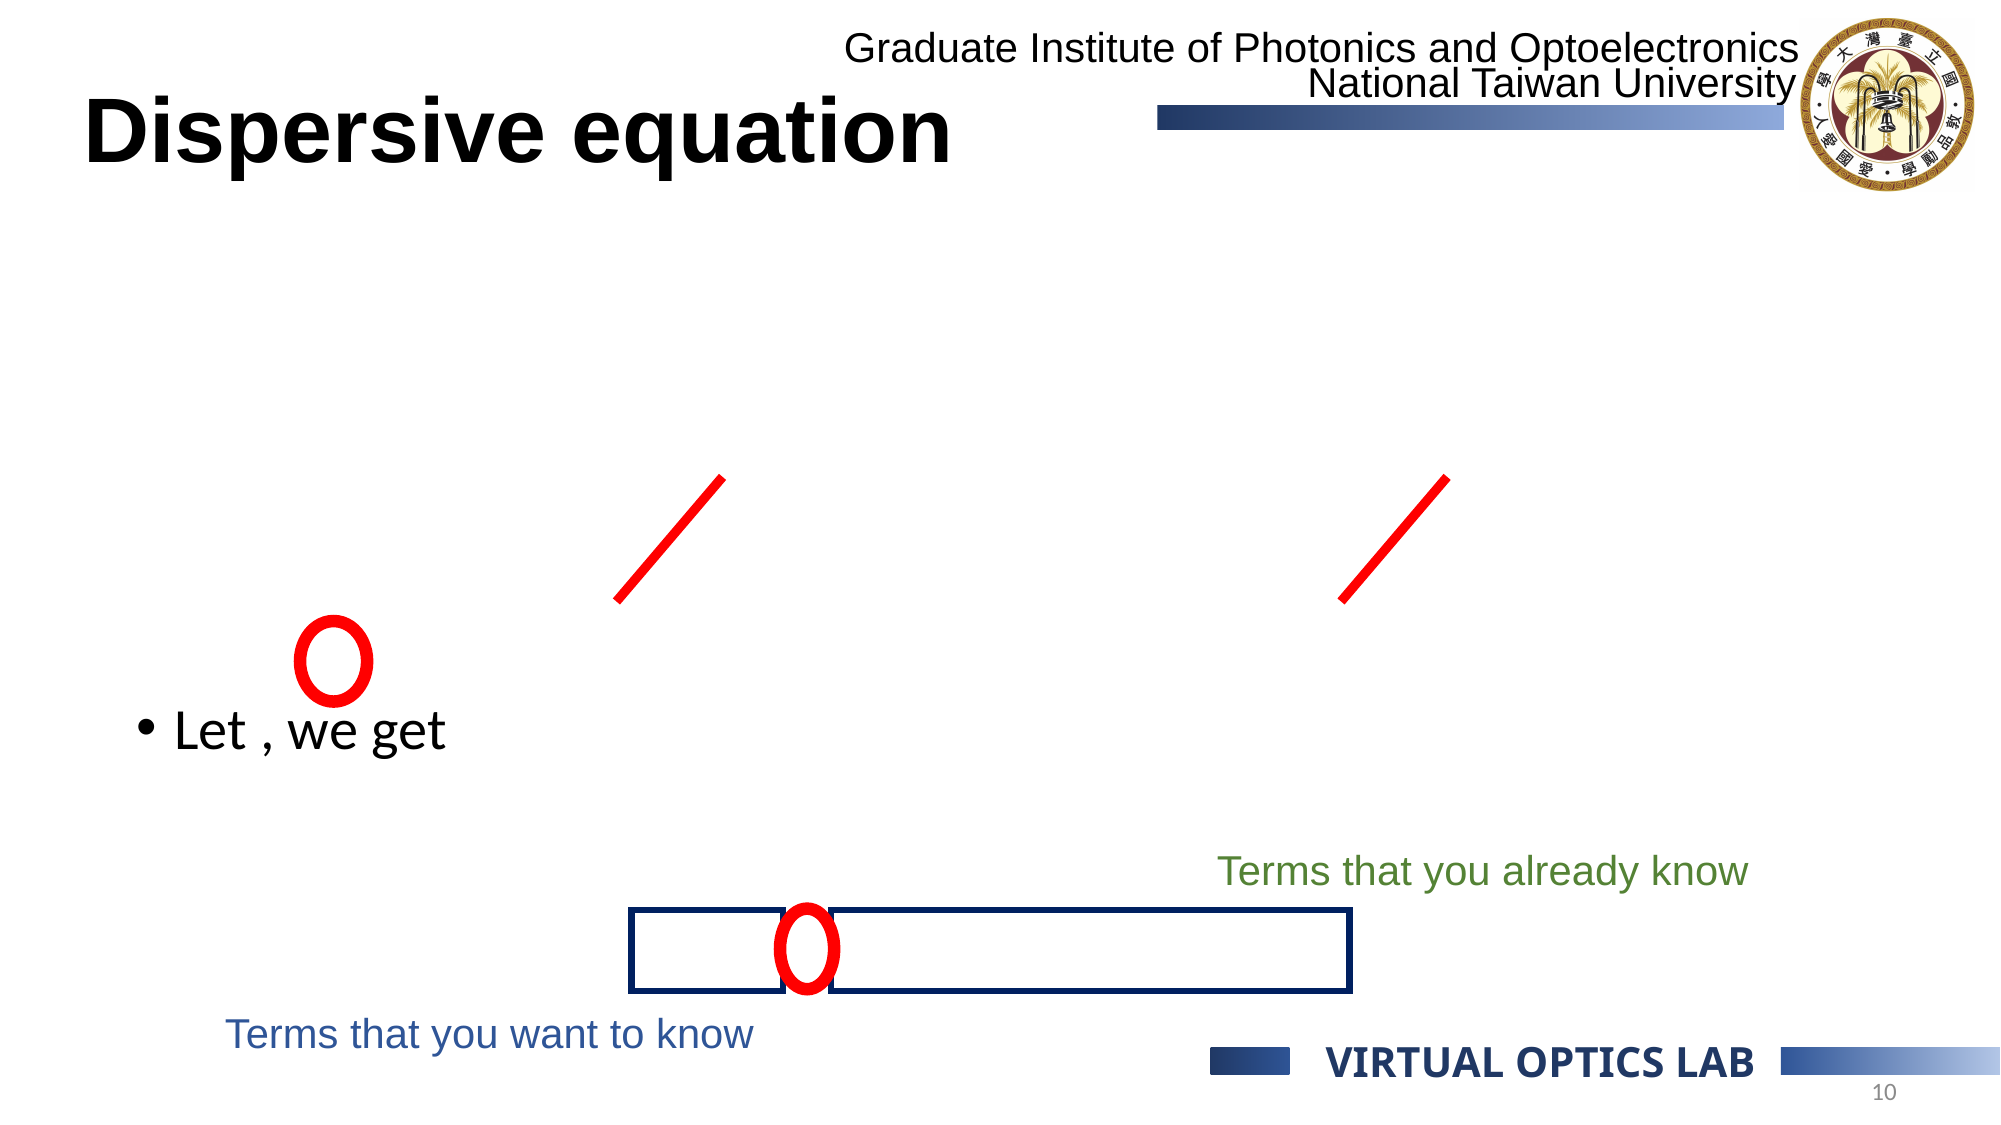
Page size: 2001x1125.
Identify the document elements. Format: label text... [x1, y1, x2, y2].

slide_number 10 [1462, 1060, 1912, 1121]
text_box [631, 909, 784, 992]
title Dispersive equation [68, 24, 1794, 242]
text_box [298, 619, 369, 703]
picture [1799, 18, 1975, 192]
text_box [830, 909, 1351, 992]
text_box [616, 476, 723, 602]
text_box Terms that you already know [1202, 836, 1764, 902]
text_box Terms that you want to know [210, 999, 769, 1065]
text_box [778, 907, 836, 991]
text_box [1340, 476, 1448, 602]
text_box [1156, 105, 1785, 131]
